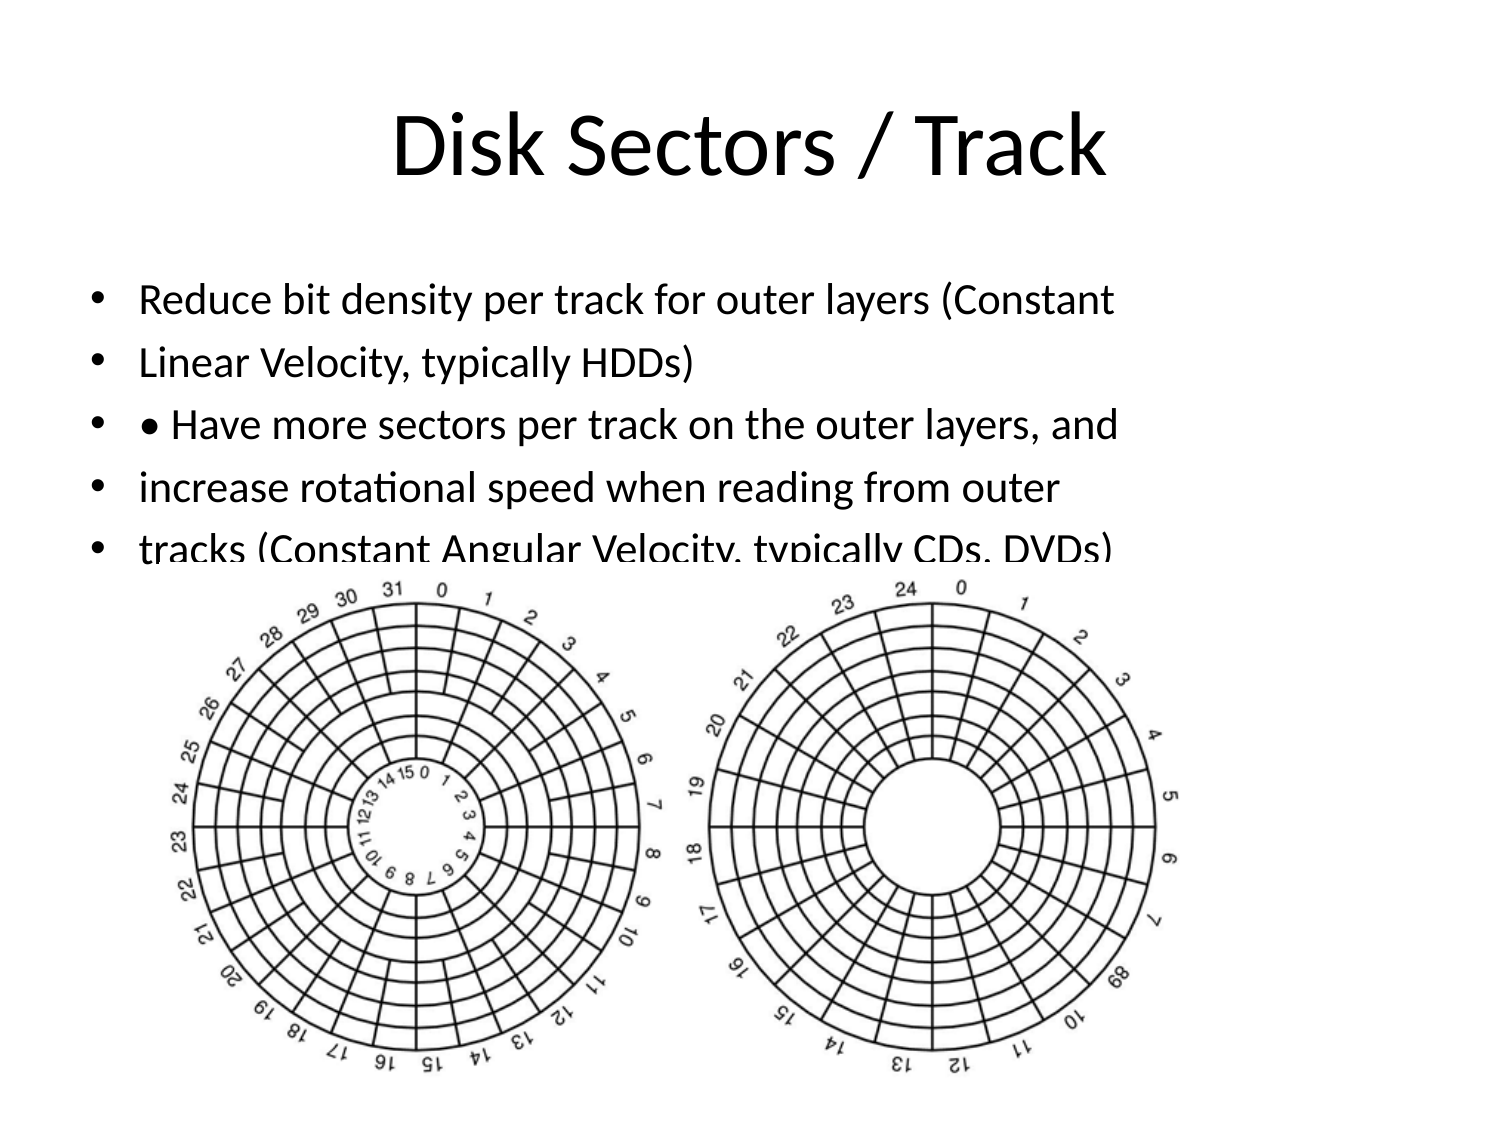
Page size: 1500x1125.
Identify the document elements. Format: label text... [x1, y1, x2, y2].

picture [159, 562, 1200, 1091]
title Disk Sectors / Track [75, 45, 1425, 233]
list Reduce bit density per track for outer layers (Constant Linear Velocity, typically HDDs) • Have more sectors per track on the outer layers, and increase rotational speed when reading from outer tracks (Constant Angular Velocity, typically CDs, DVDs) [75, 262, 1425, 587]
